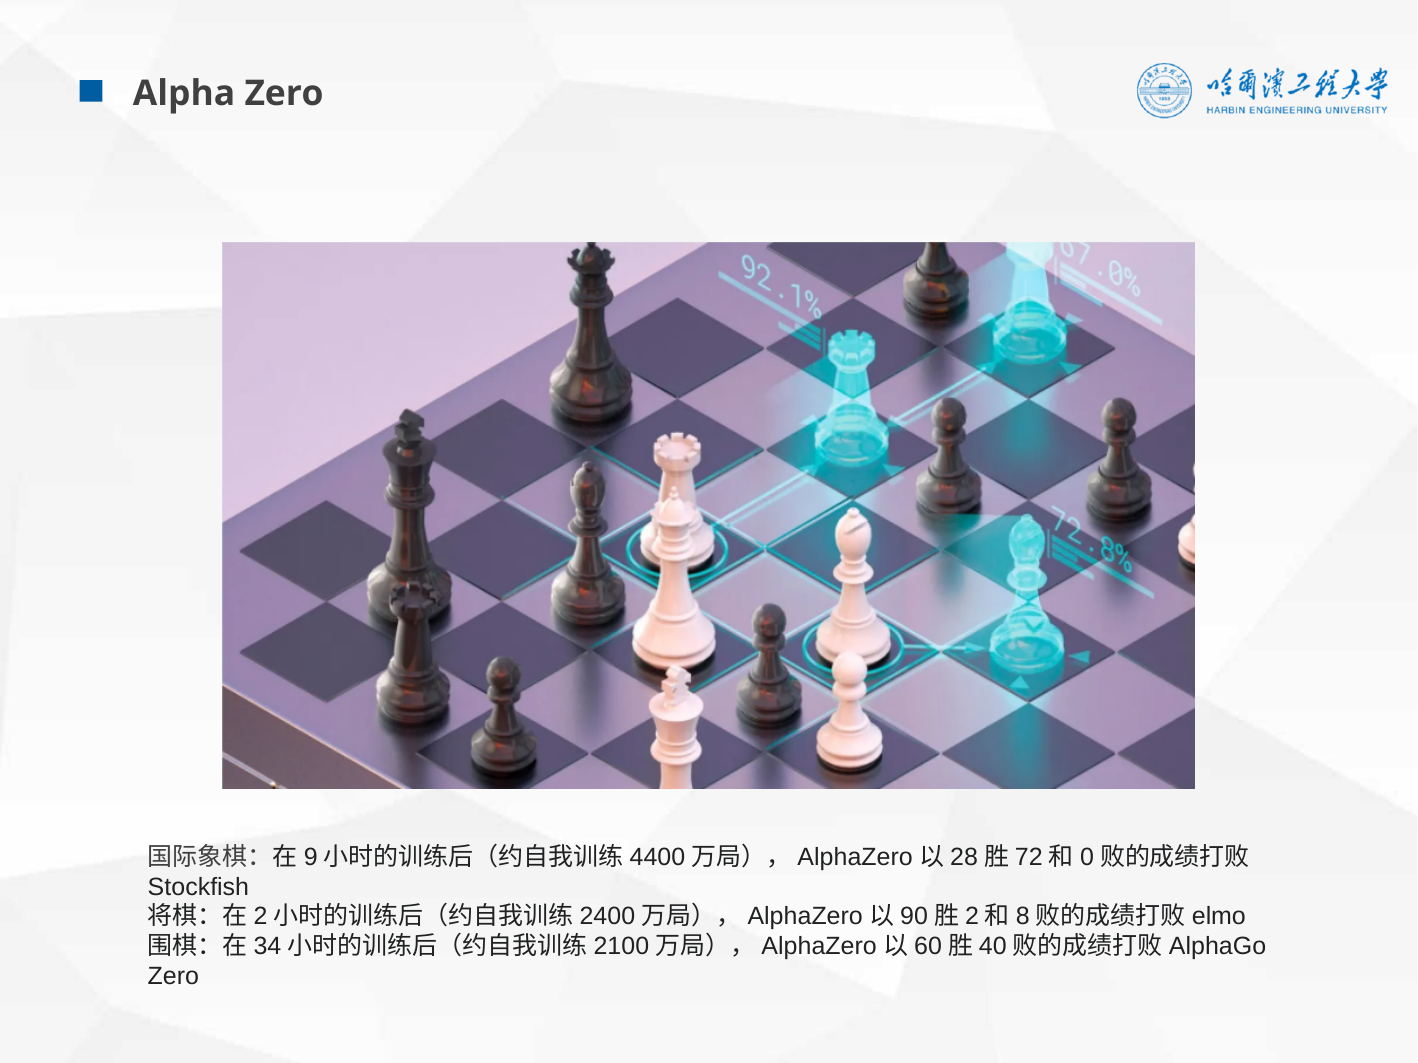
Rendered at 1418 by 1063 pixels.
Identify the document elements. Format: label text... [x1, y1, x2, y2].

picture [0, 0, 1418, 1063]
text_box 国际象棋：在9小时的训练后（约自我训练4400万局），AlphaZero以28胜72和0败的成绩打败Stockfish 将棋：在2小时的训练后（约自我训练2400万局），AlphaZero以90胜2和8败的成绩打败elmo 围棋：在34小时的训练后（约自我训练2100万局），AlphaZero以60胜40败的成绩打败AlphaGo Zero [132, 832, 1323, 998]
text_box [79, 80, 103, 102]
text_box Alpha Zero [132, 61, 464, 121]
